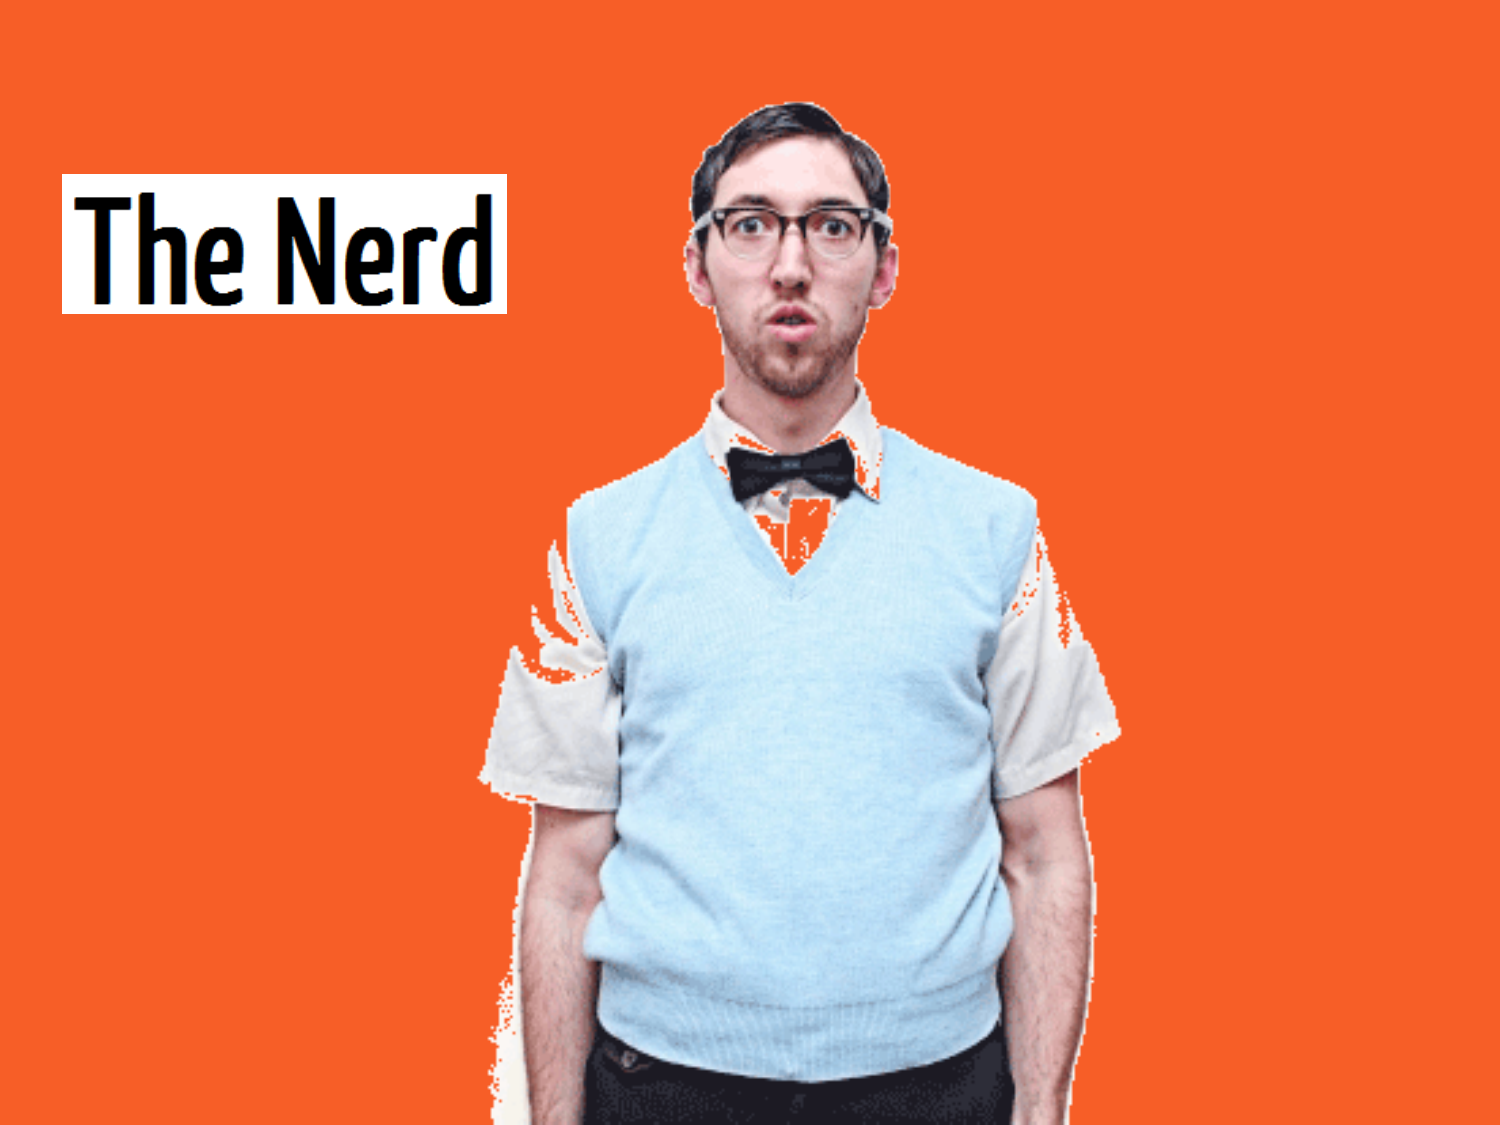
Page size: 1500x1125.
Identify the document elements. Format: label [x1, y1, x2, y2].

picture [62, 84, 1226, 1125]
